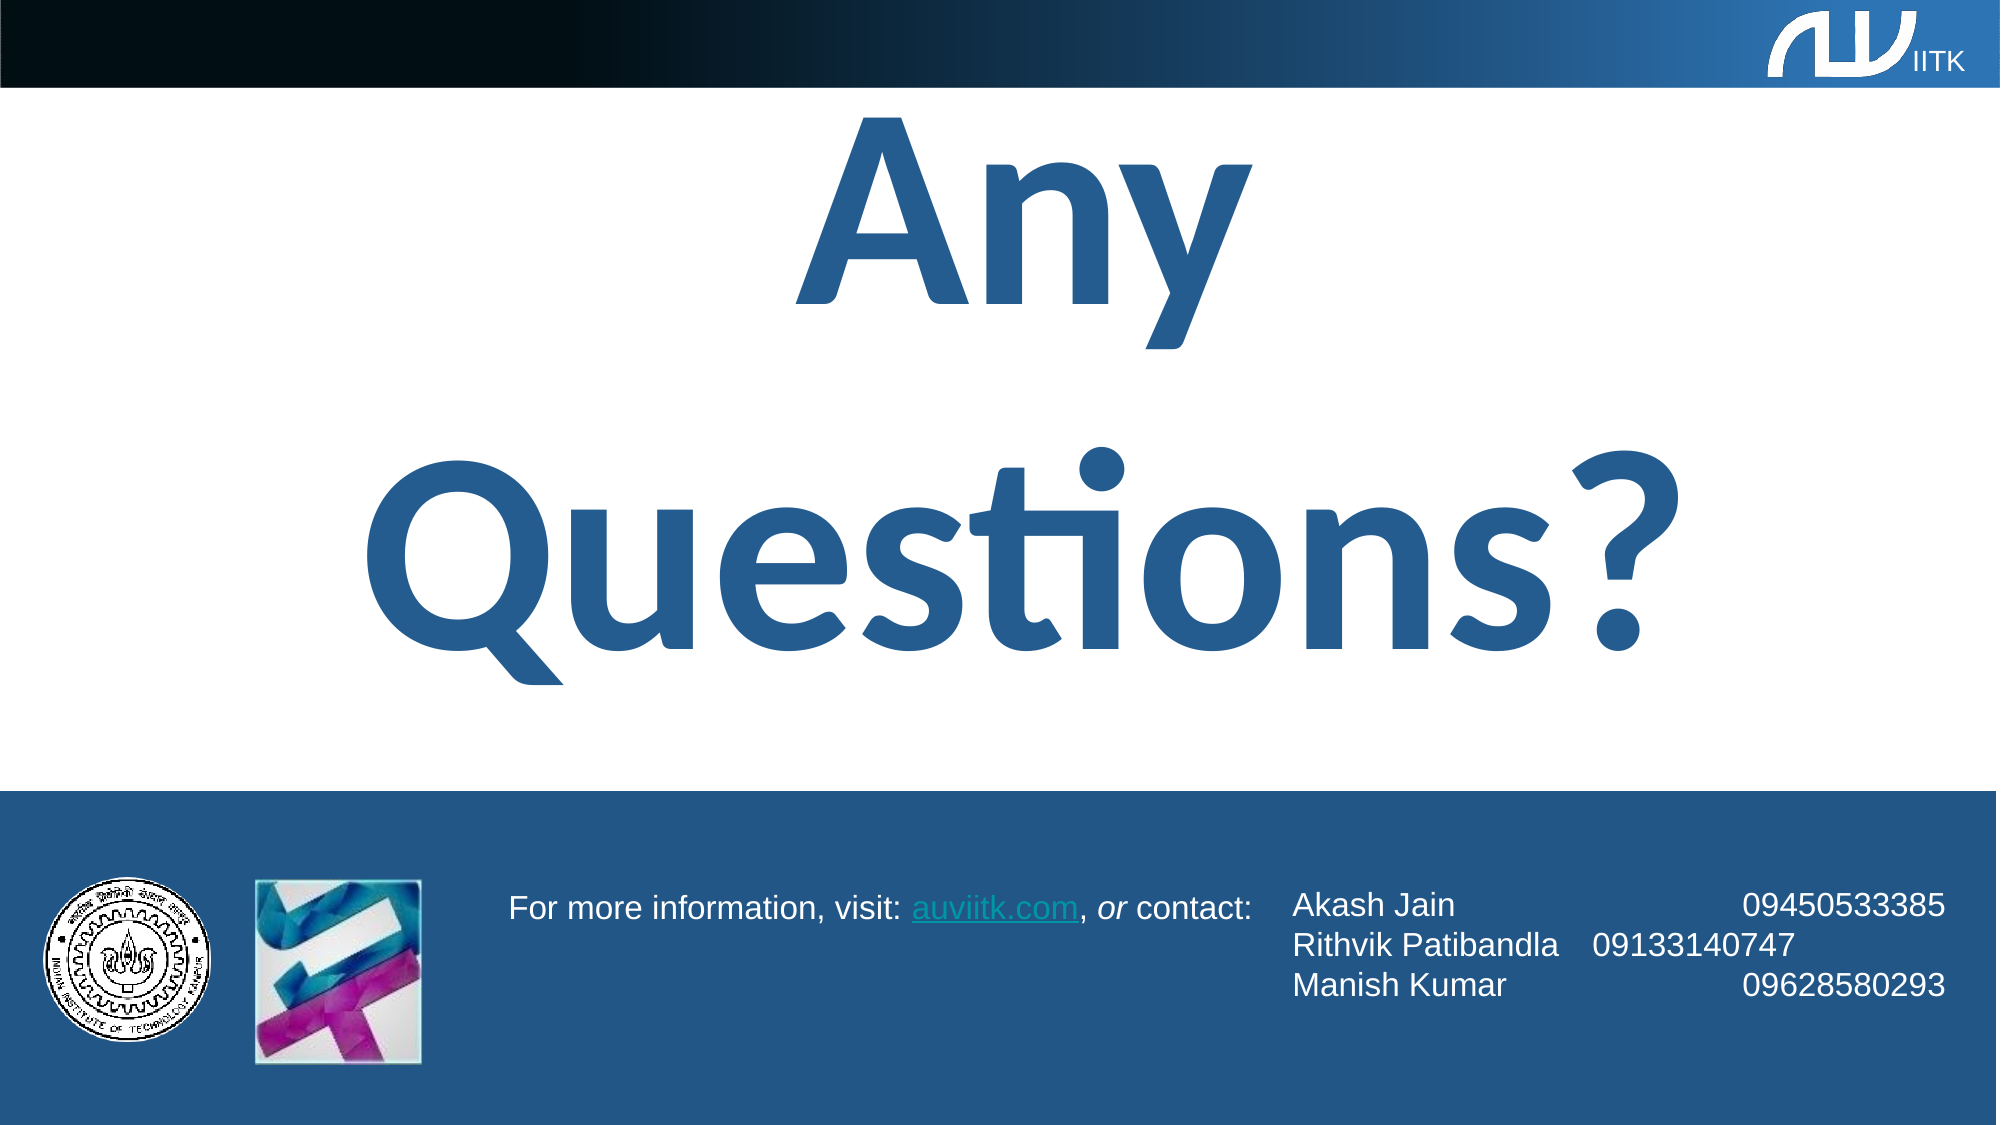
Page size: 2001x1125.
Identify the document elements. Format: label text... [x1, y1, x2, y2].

text_box [43, 877, 211, 1042]
text_box [254, 879, 423, 1065]
title Any Questions? [357, 15, 1700, 710]
text_box [0, 0, 2000, 88]
text_box For more information, visit: auviitk.com, or contact: [506, 883, 1257, 929]
text_box Akash Jain 09450533385 Rithvik Patibandla 09133140747 Manish Kumar 09628580293 [1290, 880, 1968, 1046]
text_box [1765, 8, 1919, 79]
text_box [0, 789, 1993, 1125]
text_box IITK [1909, 40, 1968, 80]
text_box [0, 788, 1999, 1125]
